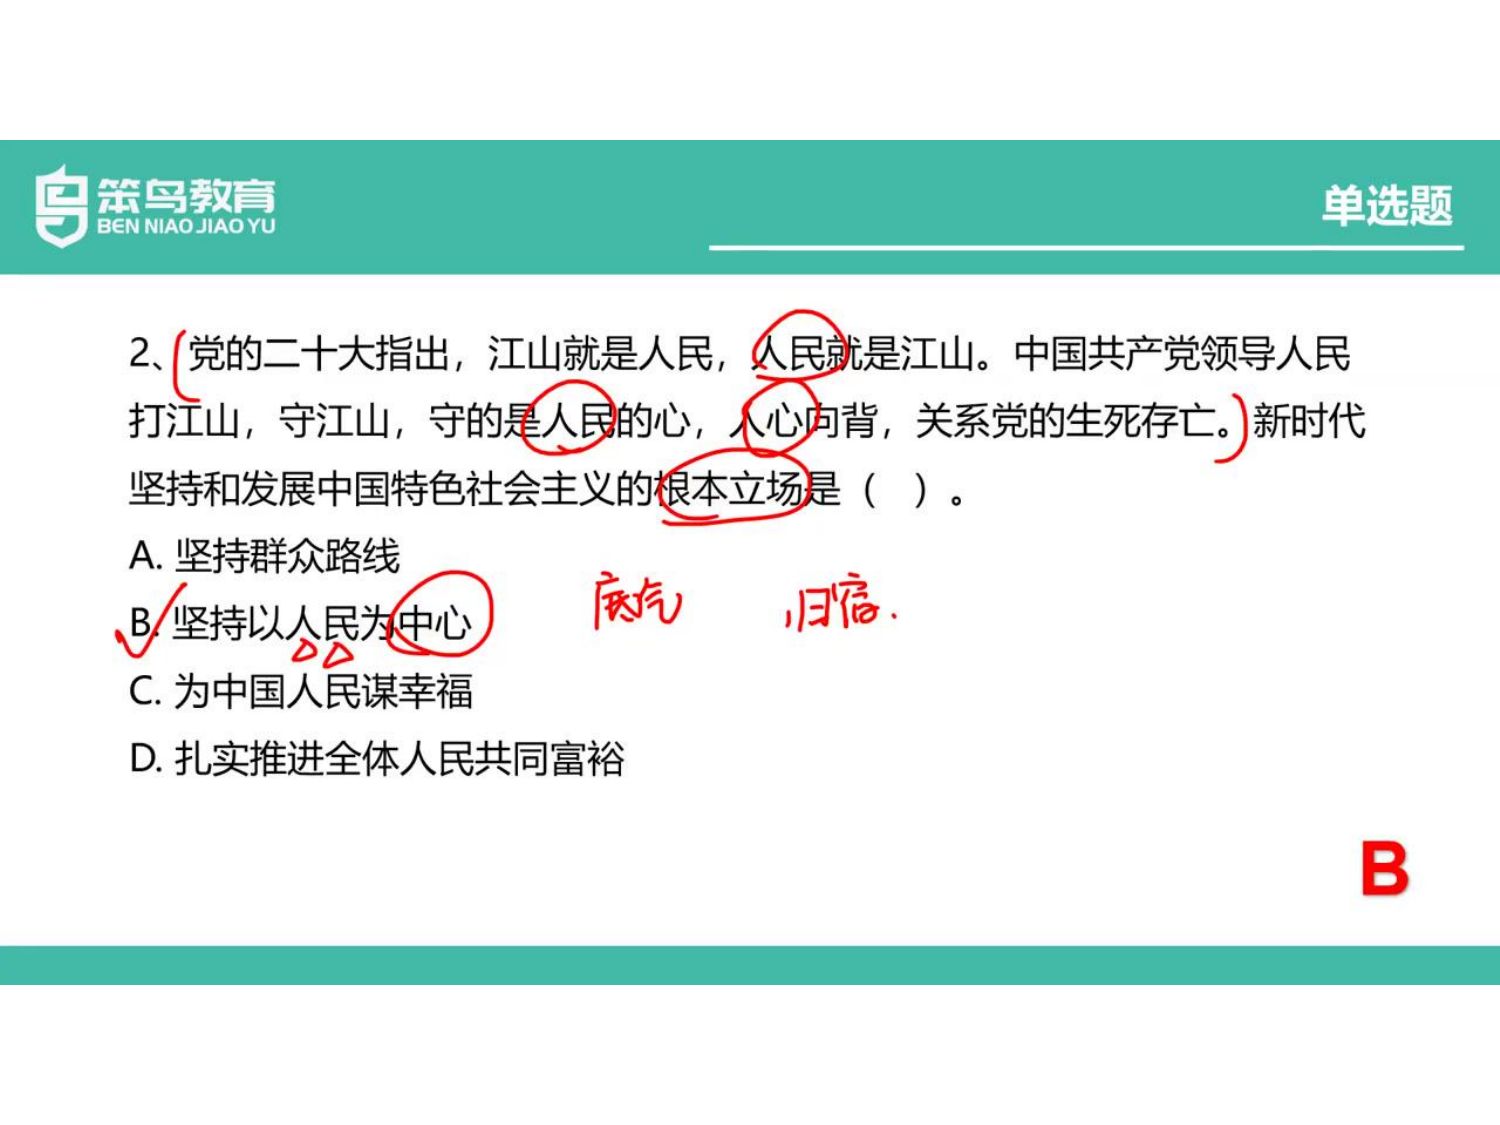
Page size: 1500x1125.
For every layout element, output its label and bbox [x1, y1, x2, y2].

picture [0, 140, 1500, 985]
